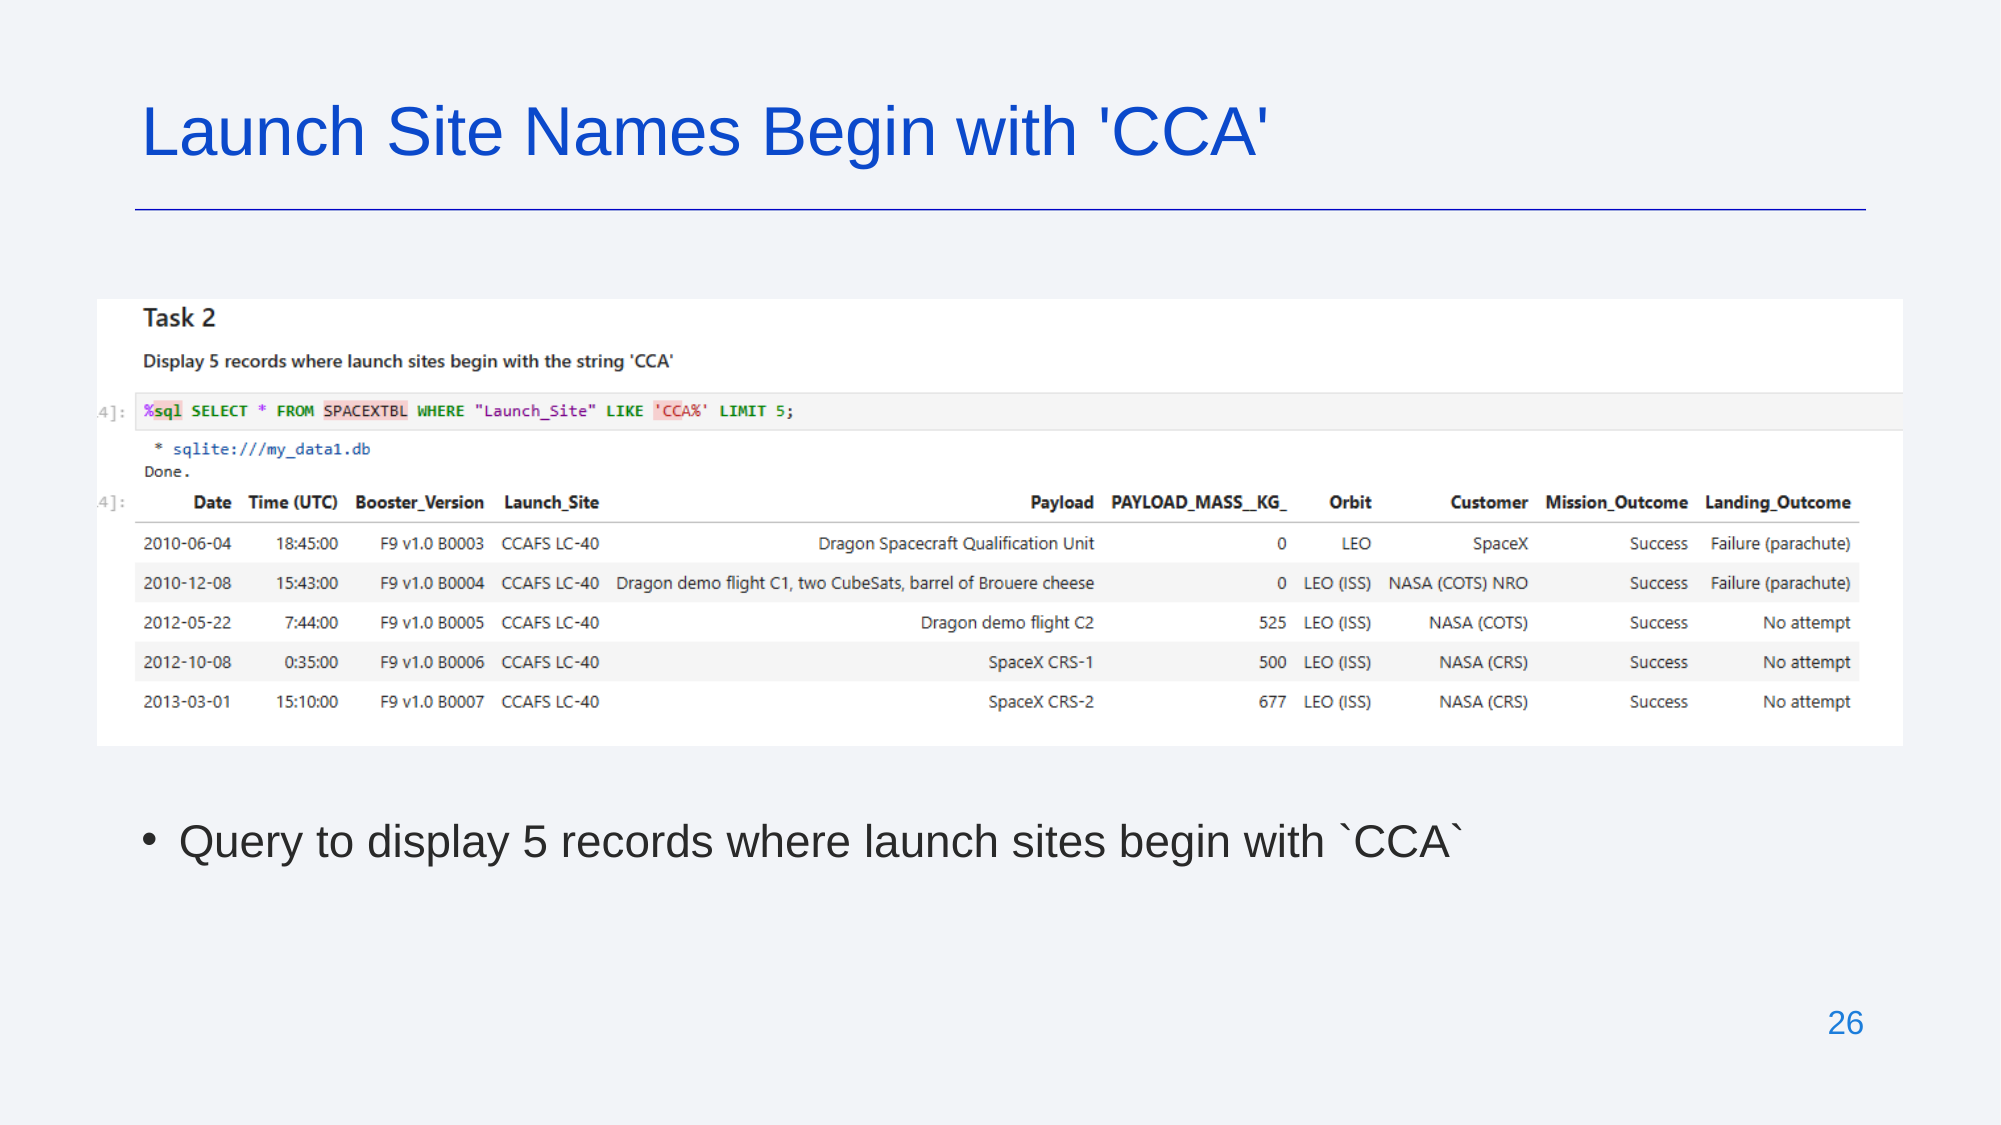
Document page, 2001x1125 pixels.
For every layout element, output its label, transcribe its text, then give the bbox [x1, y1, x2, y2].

slide_number ‹#› [1429, 988, 1880, 1055]
picture [0, 0, 2001, 1125]
text_box Query to display 5 records where launch sites begin with `CCA` [126, 758, 1804, 976]
text_box Launch Site Names Begin with 'CCA' [126, 88, 1852, 179]
